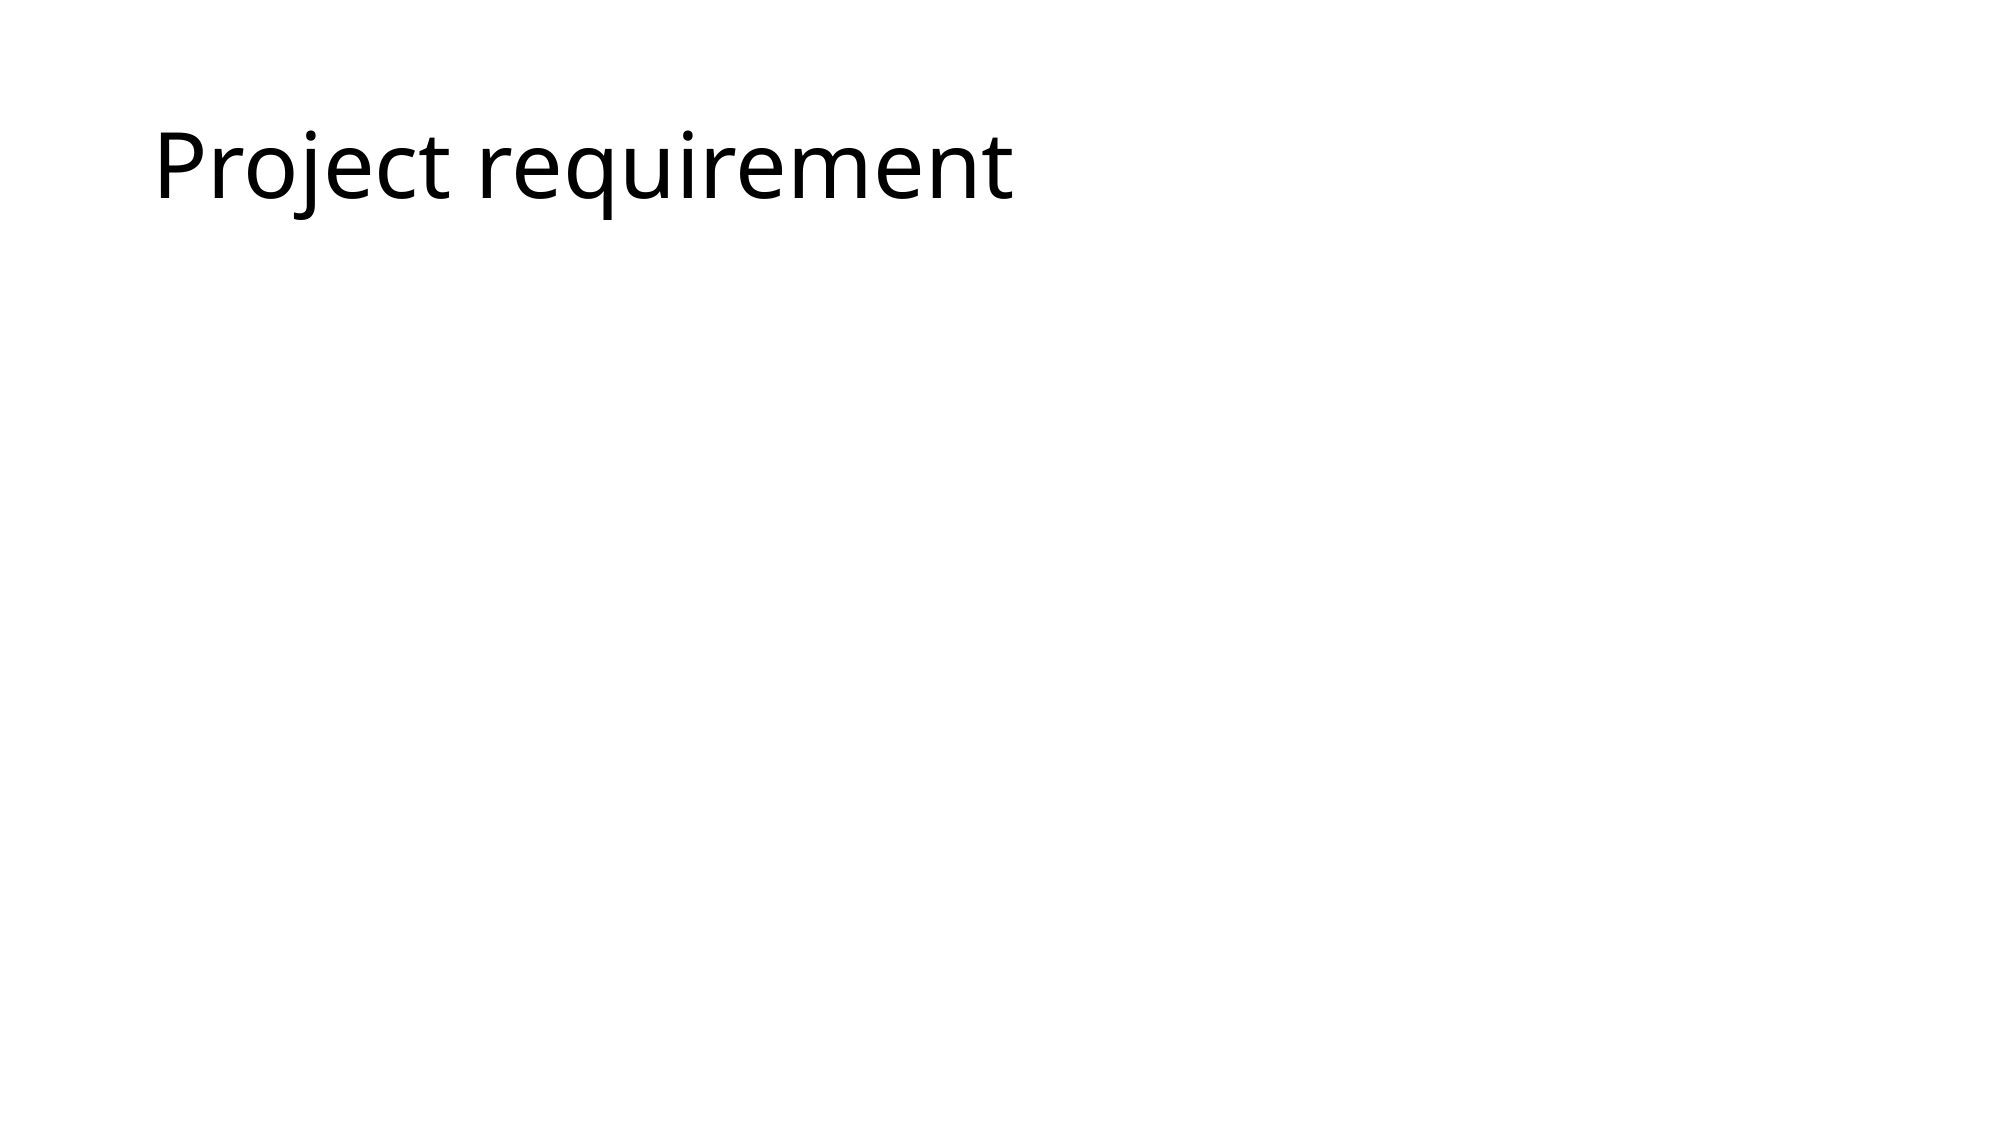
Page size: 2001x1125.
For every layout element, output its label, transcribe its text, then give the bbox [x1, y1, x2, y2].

title Project requirement [137, 59, 1863, 278]
